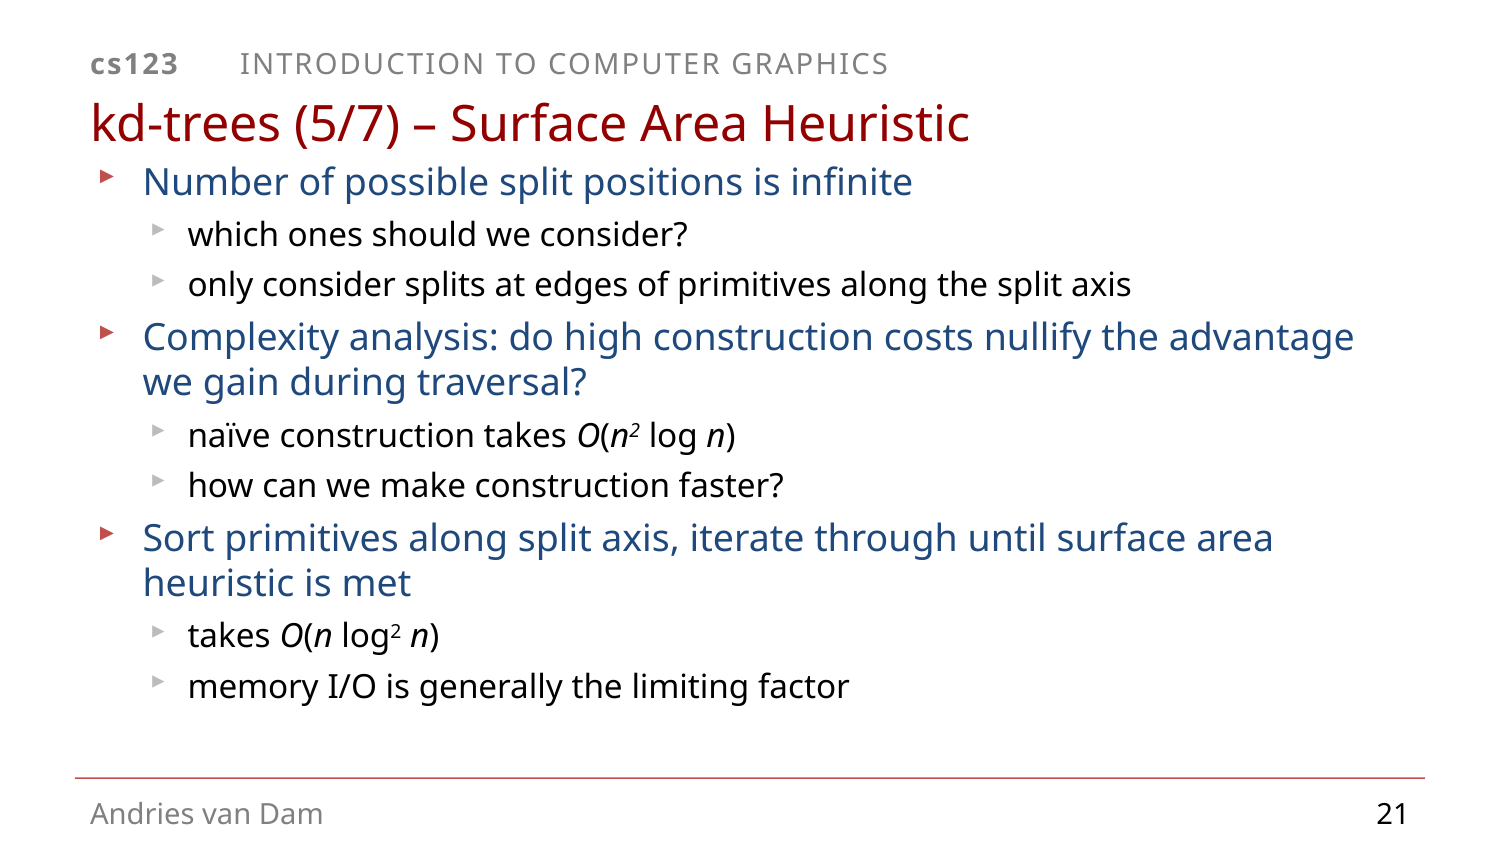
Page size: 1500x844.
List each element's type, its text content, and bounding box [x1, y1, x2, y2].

list Number of possible split positions is infinite which ones should we consider? only consider splits at edges of primitives along the split axis Complexity analysis: do high construction costs nullify the advantage we gain during traversal? naïve construction takes O(n2 log n) how can we make construction faster? Sort primitives along split axis, iterate through until surface area heuristic is met takes O(n log2 n) memory I/O is generally the limiting factor [37, 150, 1425, 769]
title kd-trees (5/7) – Surface Area Heuristic [75, 84, 1425, 160]
slide_number 21 [1224, 787, 1425, 827]
